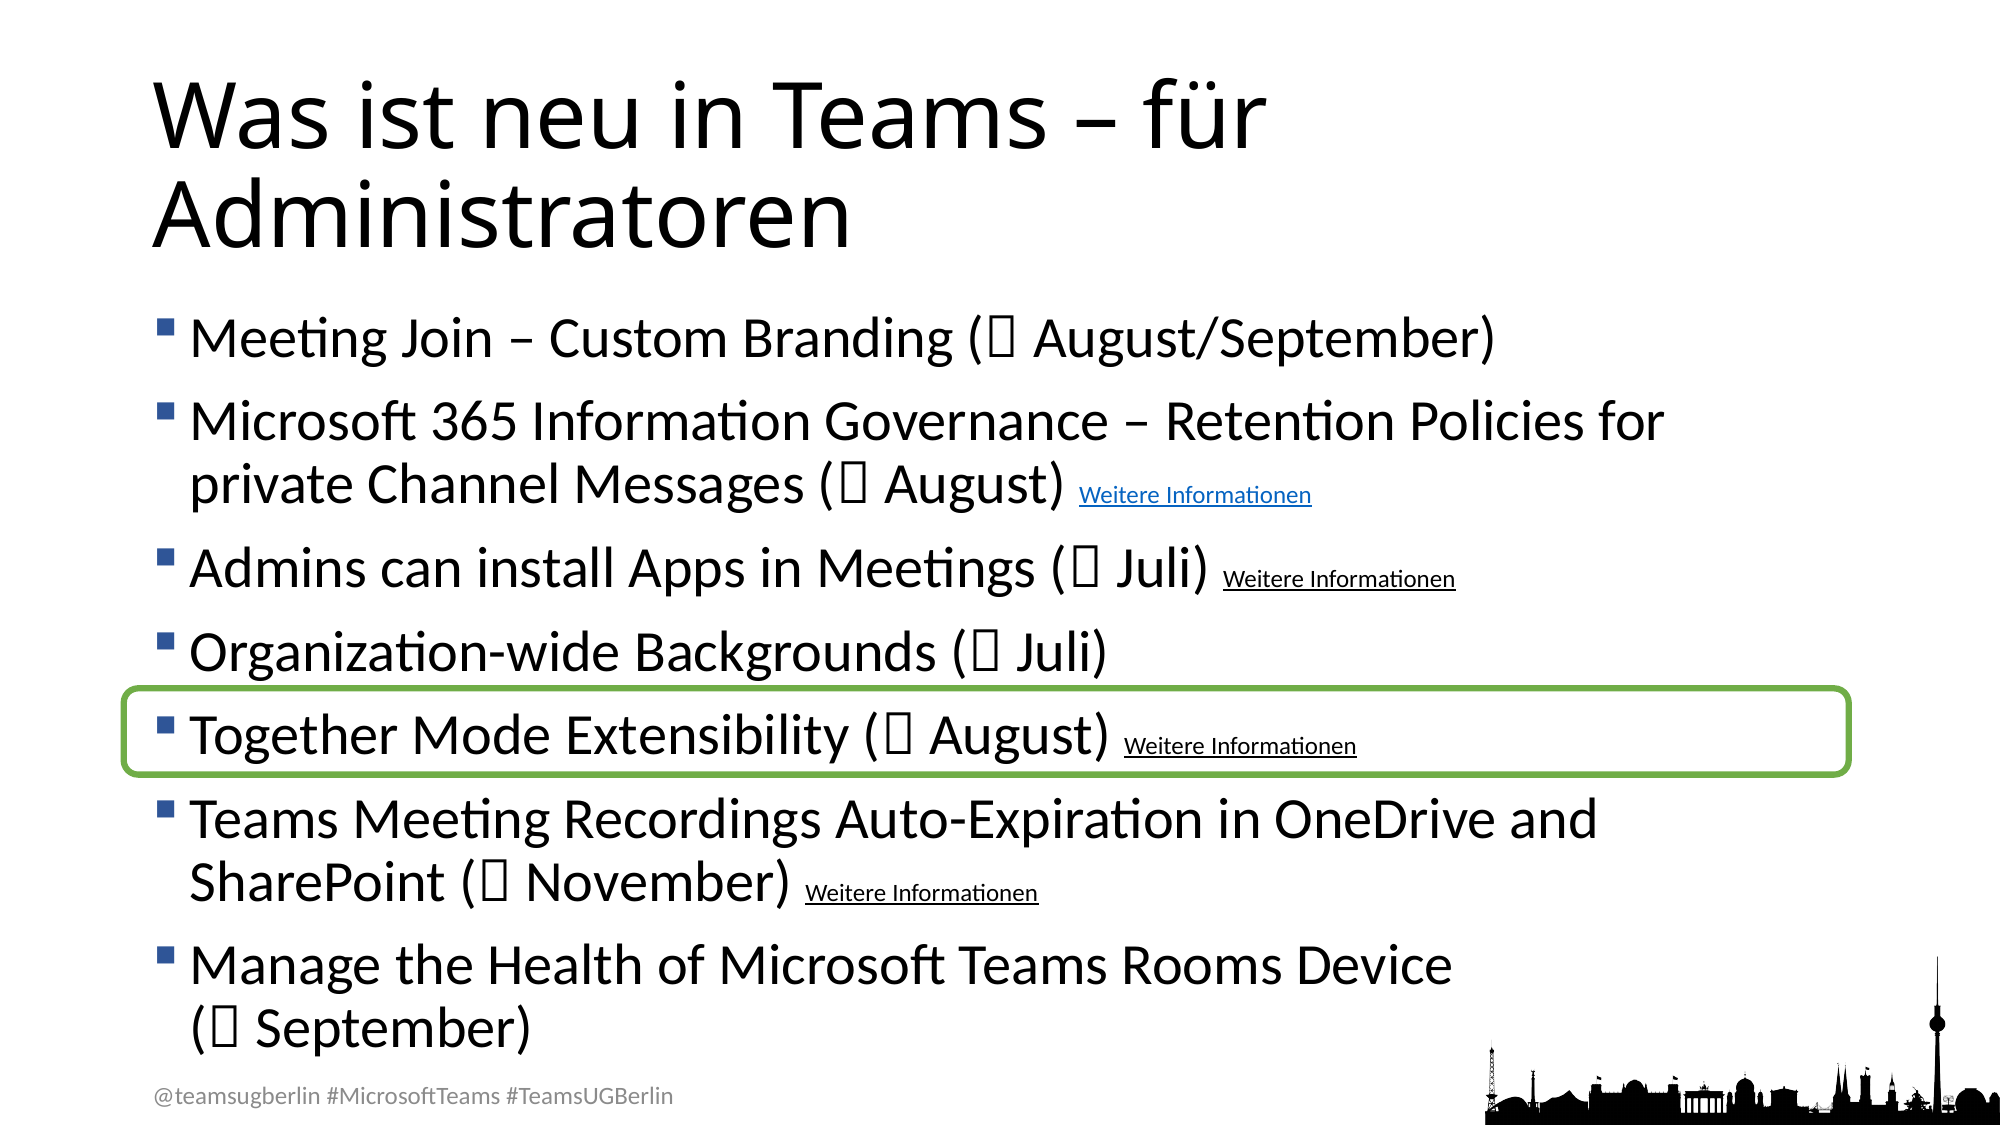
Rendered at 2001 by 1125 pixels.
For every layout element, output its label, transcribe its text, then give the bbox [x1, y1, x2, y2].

text_box [123, 688, 1849, 775]
list Meeting Join – Custom Branding ( August/September) Microsoft 365 Information Governance – Retention Policies for private Channel Messages ( August) Weitere Informationen Admins can install Apps in Meetings ( Juli) Weitere Informationen Organization-wide Backgrounds ( Juli) Together Mode Extensibility ( August) Weitere Informationen Teams Meeting Recordings Auto-Expiration in OneDrive and SharePoint ( November) Weitere Informationen Manage the Health of Microsoft Teams Rooms Device ( September) [137, 775, 1835, 1125]
picture [1835, 914, 2000, 1125]
list Meeting Join – Custom Branding ( August/September) Microsoft 365 Information Governance – Retention Policies for private Channel Messages ( August) Weitere Informationen Admins can install Apps in Meetings ( Juli) Weitere Informationen Organization-wide Backgrounds ( Juli) Together Mode Extensibility ( August) Weitere Informationen Teams Meeting Recordings Auto-Expiration in OneDrive and SharePoint ( November) Weitere Informationen Manage the Health of Microsoft Teams Rooms Device ( September) [137, 299, 1835, 688]
title Was ist neu in Teams – für Administratoren [137, 59, 1863, 278]
